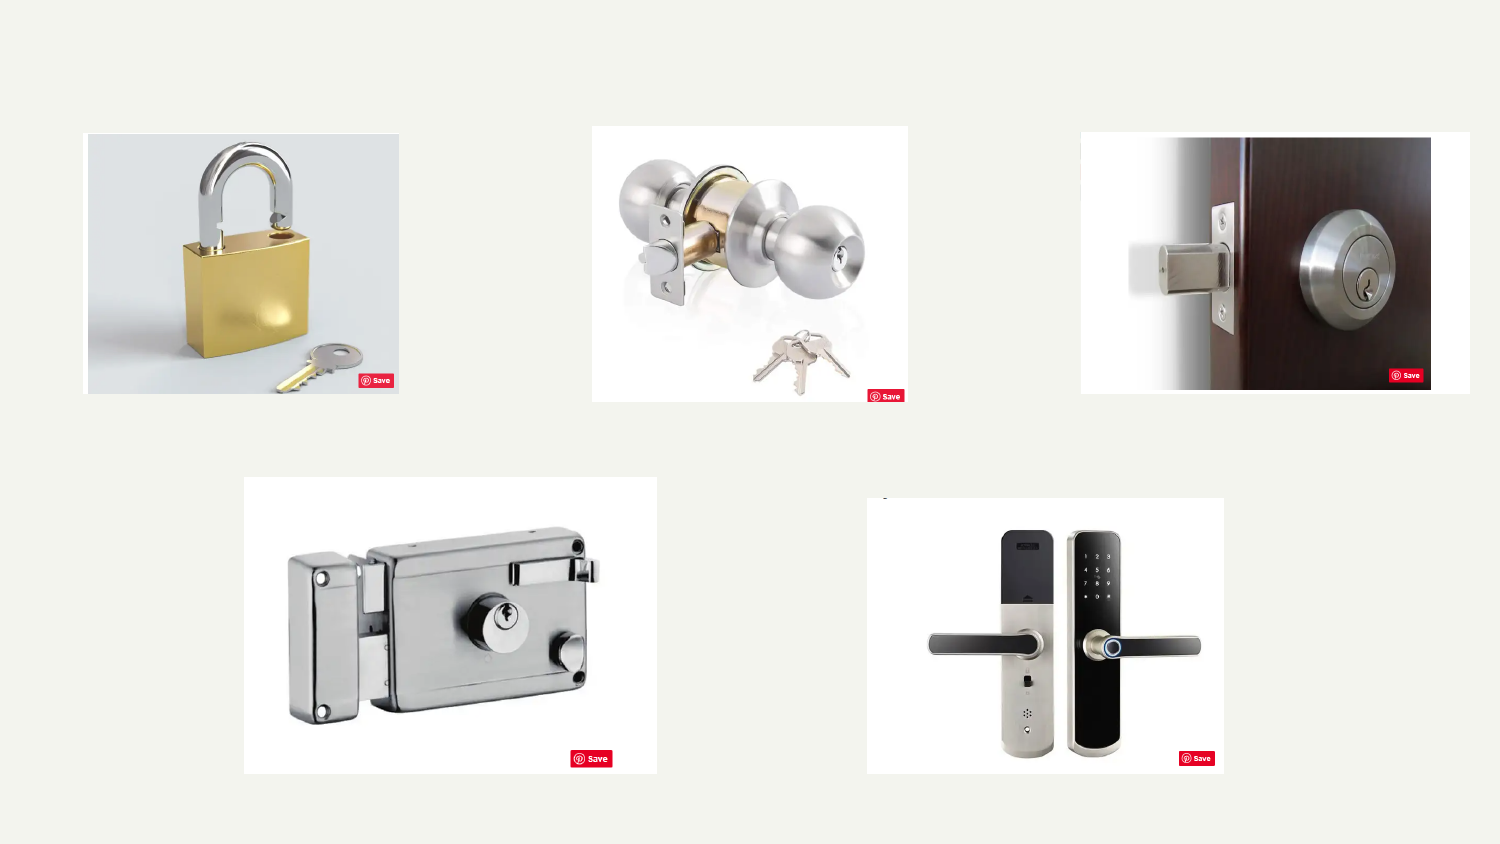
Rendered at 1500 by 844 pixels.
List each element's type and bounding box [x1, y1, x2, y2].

picture [83, 133, 399, 394]
picture [243, 477, 657, 774]
picture [866, 498, 1224, 774]
picture [592, 126, 908, 402]
picture [1080, 132, 1471, 394]
